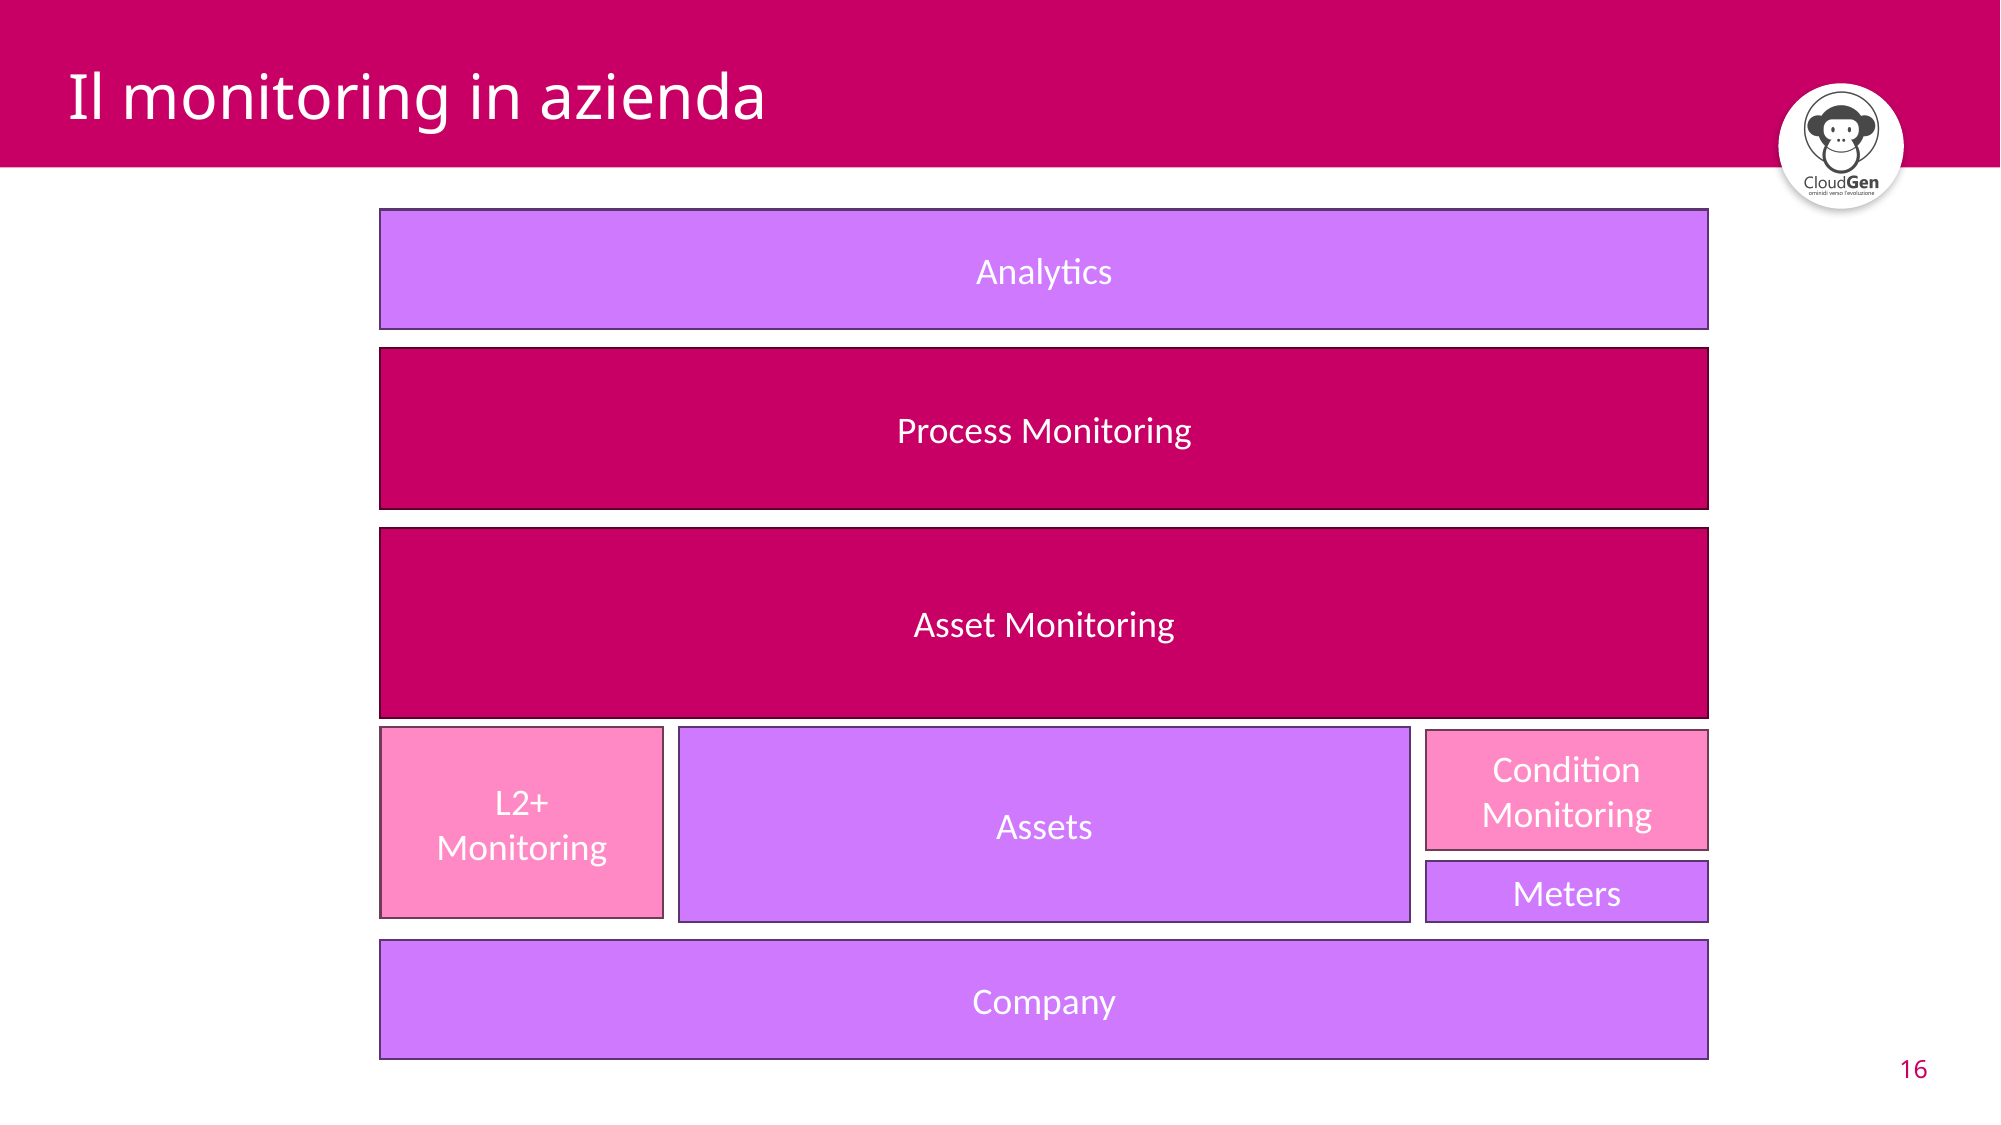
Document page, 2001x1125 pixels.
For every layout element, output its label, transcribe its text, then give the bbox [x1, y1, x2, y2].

text_box Assets [678, 726, 1411, 923]
text_box Process Monitoring [379, 347, 1709, 510]
text_box Company [379, 939, 1709, 1060]
picture [1785, 86, 1897, 197]
title Il monitoring in azienda [53, 36, 1863, 163]
text_box Condition Monitoring [1425, 729, 1709, 851]
text_box L2+ Monitoring [379, 726, 664, 919]
text_box Analytics [379, 208, 1709, 330]
text_box Asset Monitoring [379, 527, 1709, 719]
text_box Meters [1425, 860, 1709, 923]
